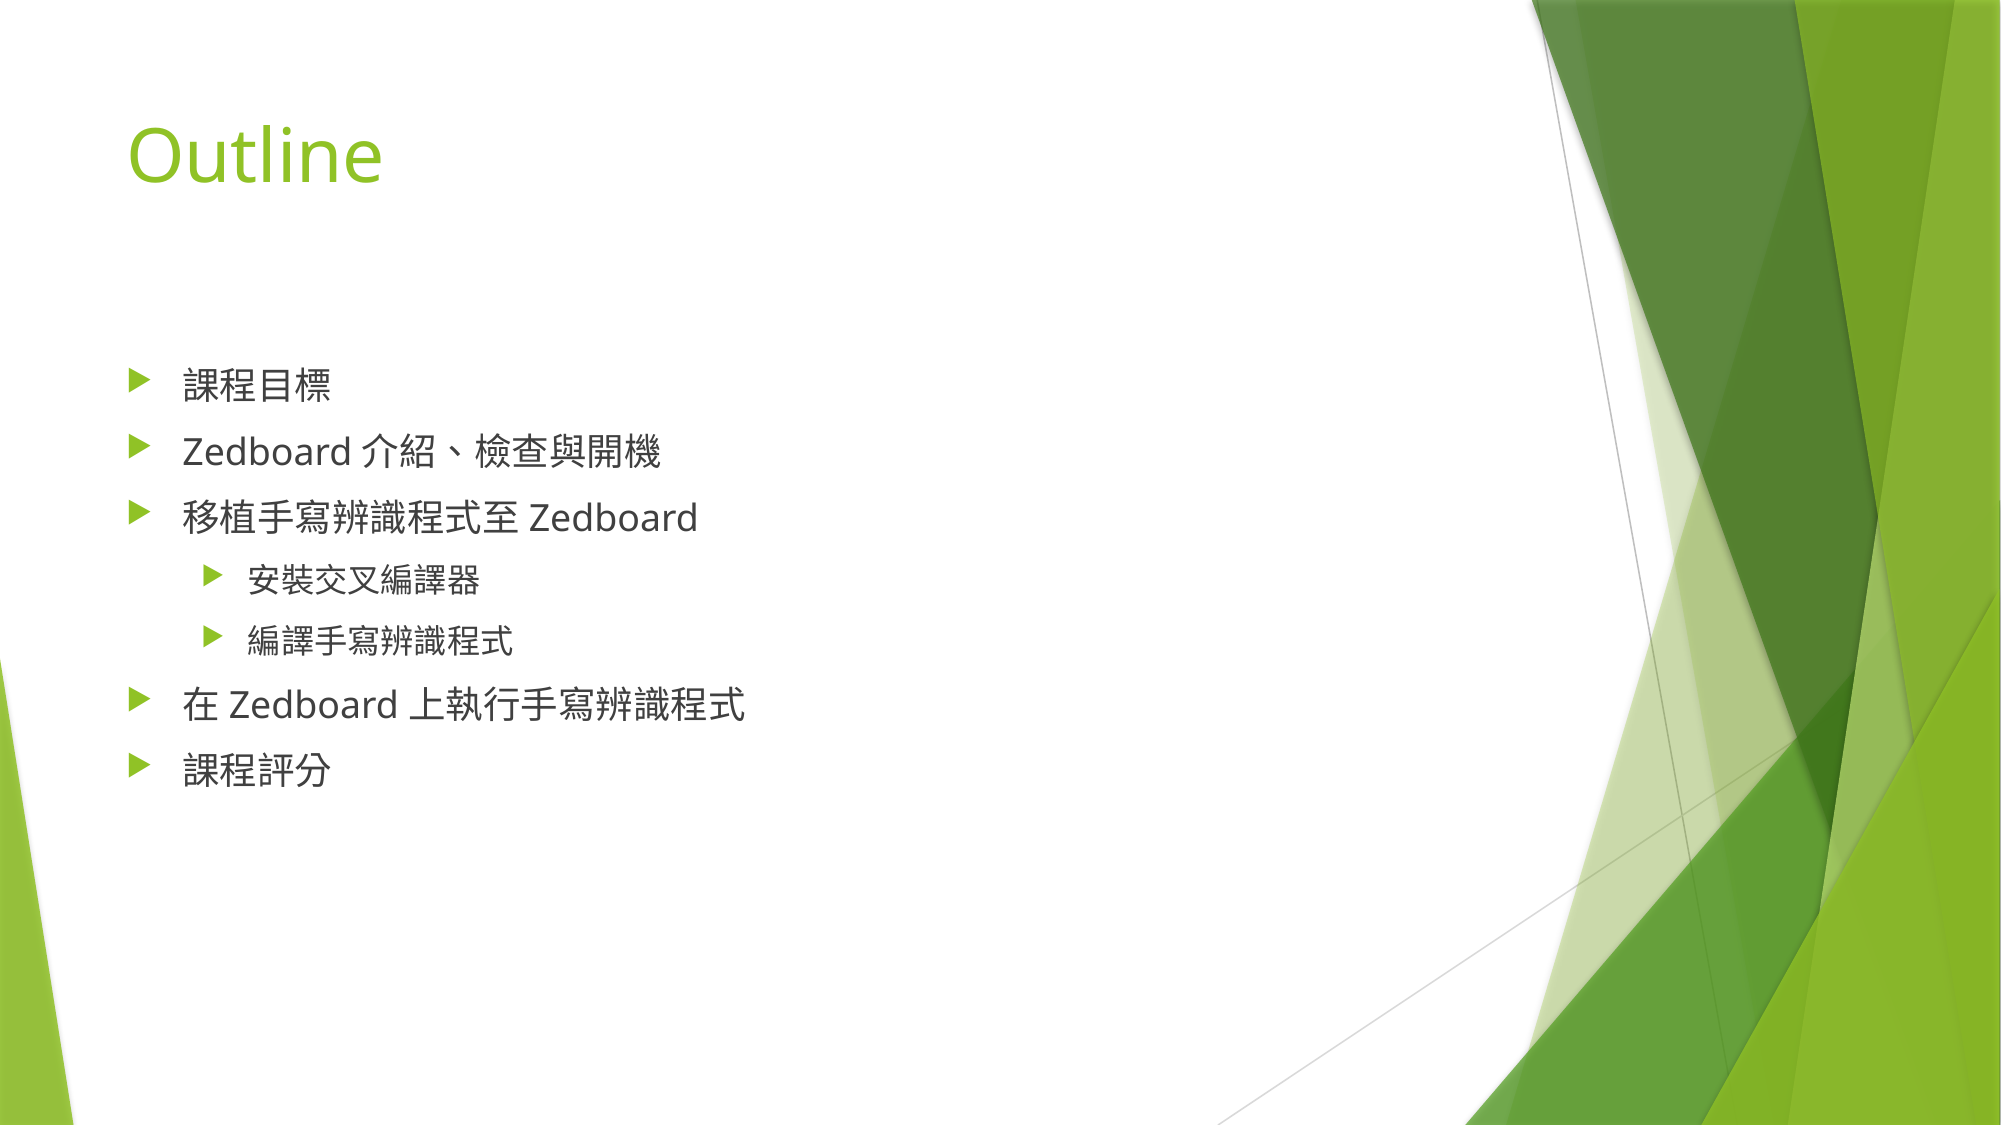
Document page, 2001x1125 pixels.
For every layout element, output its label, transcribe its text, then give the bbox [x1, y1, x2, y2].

title Outline [111, 99, 1522, 317]
list 課程目標 Zedboard介紹、檢查與開機 移植手寫辨識程式至Zedboard 安裝交叉編譯器 編譯手寫辨識程式 在Zedboard上執行手寫辨識程式 課程評分 [111, 354, 1522, 992]
